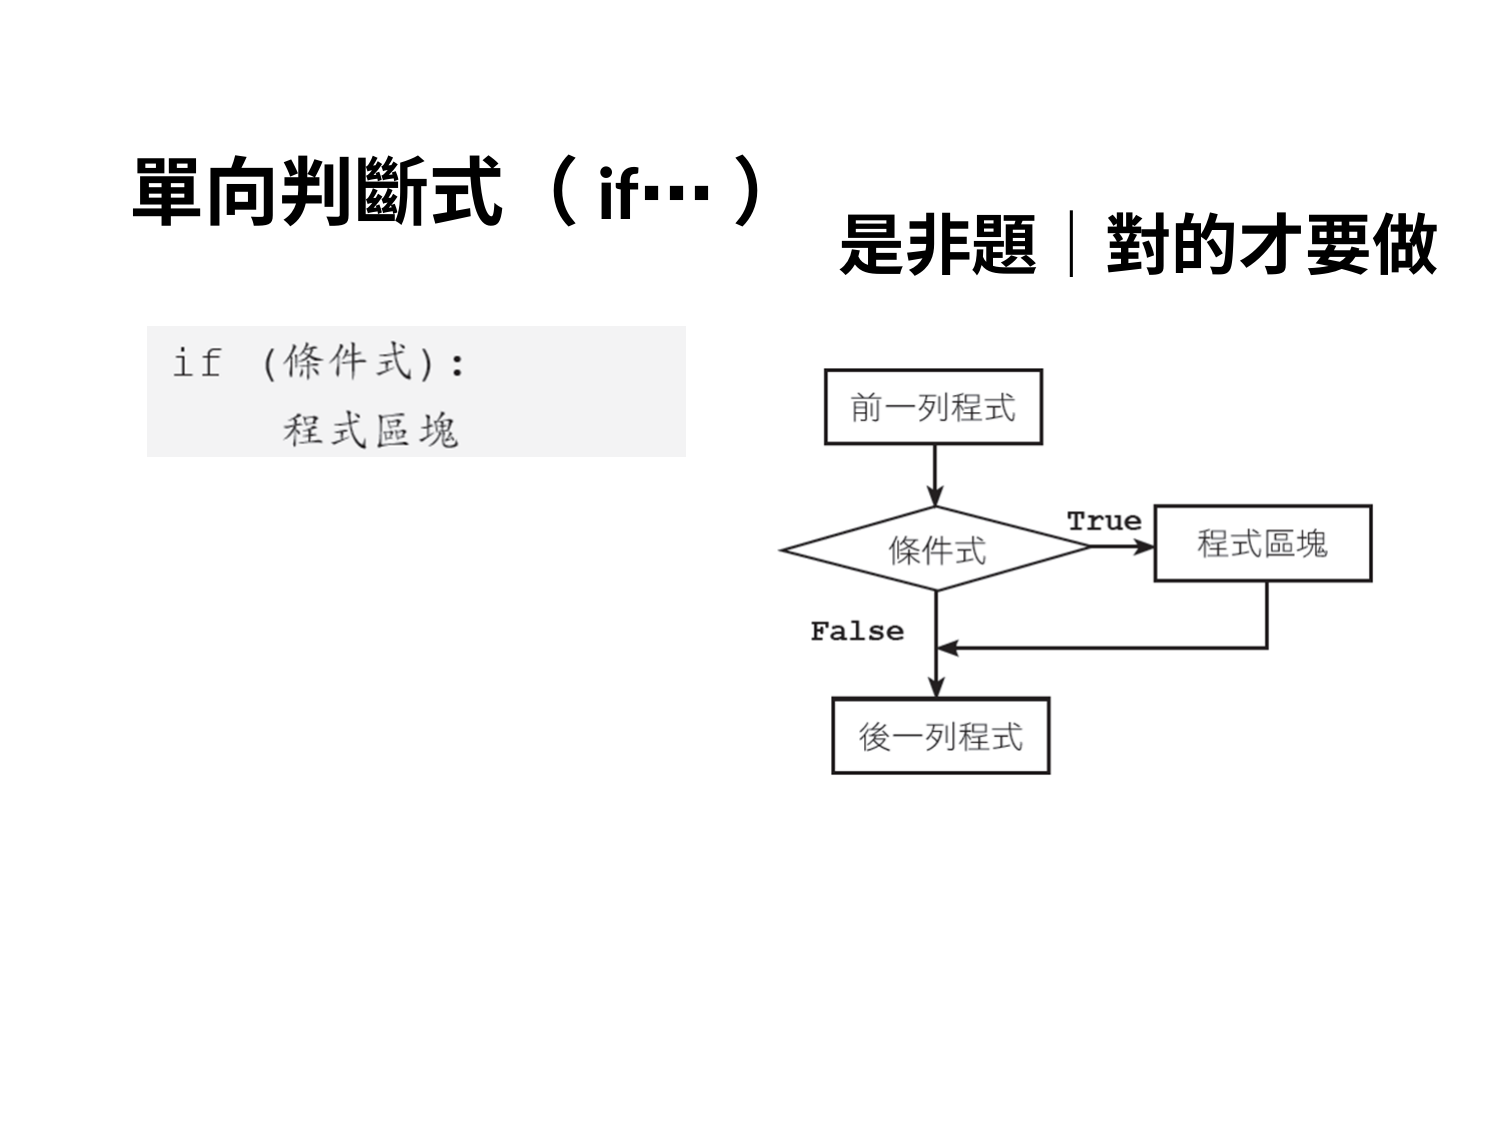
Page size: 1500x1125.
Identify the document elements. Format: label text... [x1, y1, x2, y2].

text_box 單向判斷式（if⋯） [114, 137, 823, 242]
picture [147, 325, 686, 457]
picture [753, 361, 1390, 787]
text_box 是非題｜對的才要做 [823, 195, 1455, 290]
